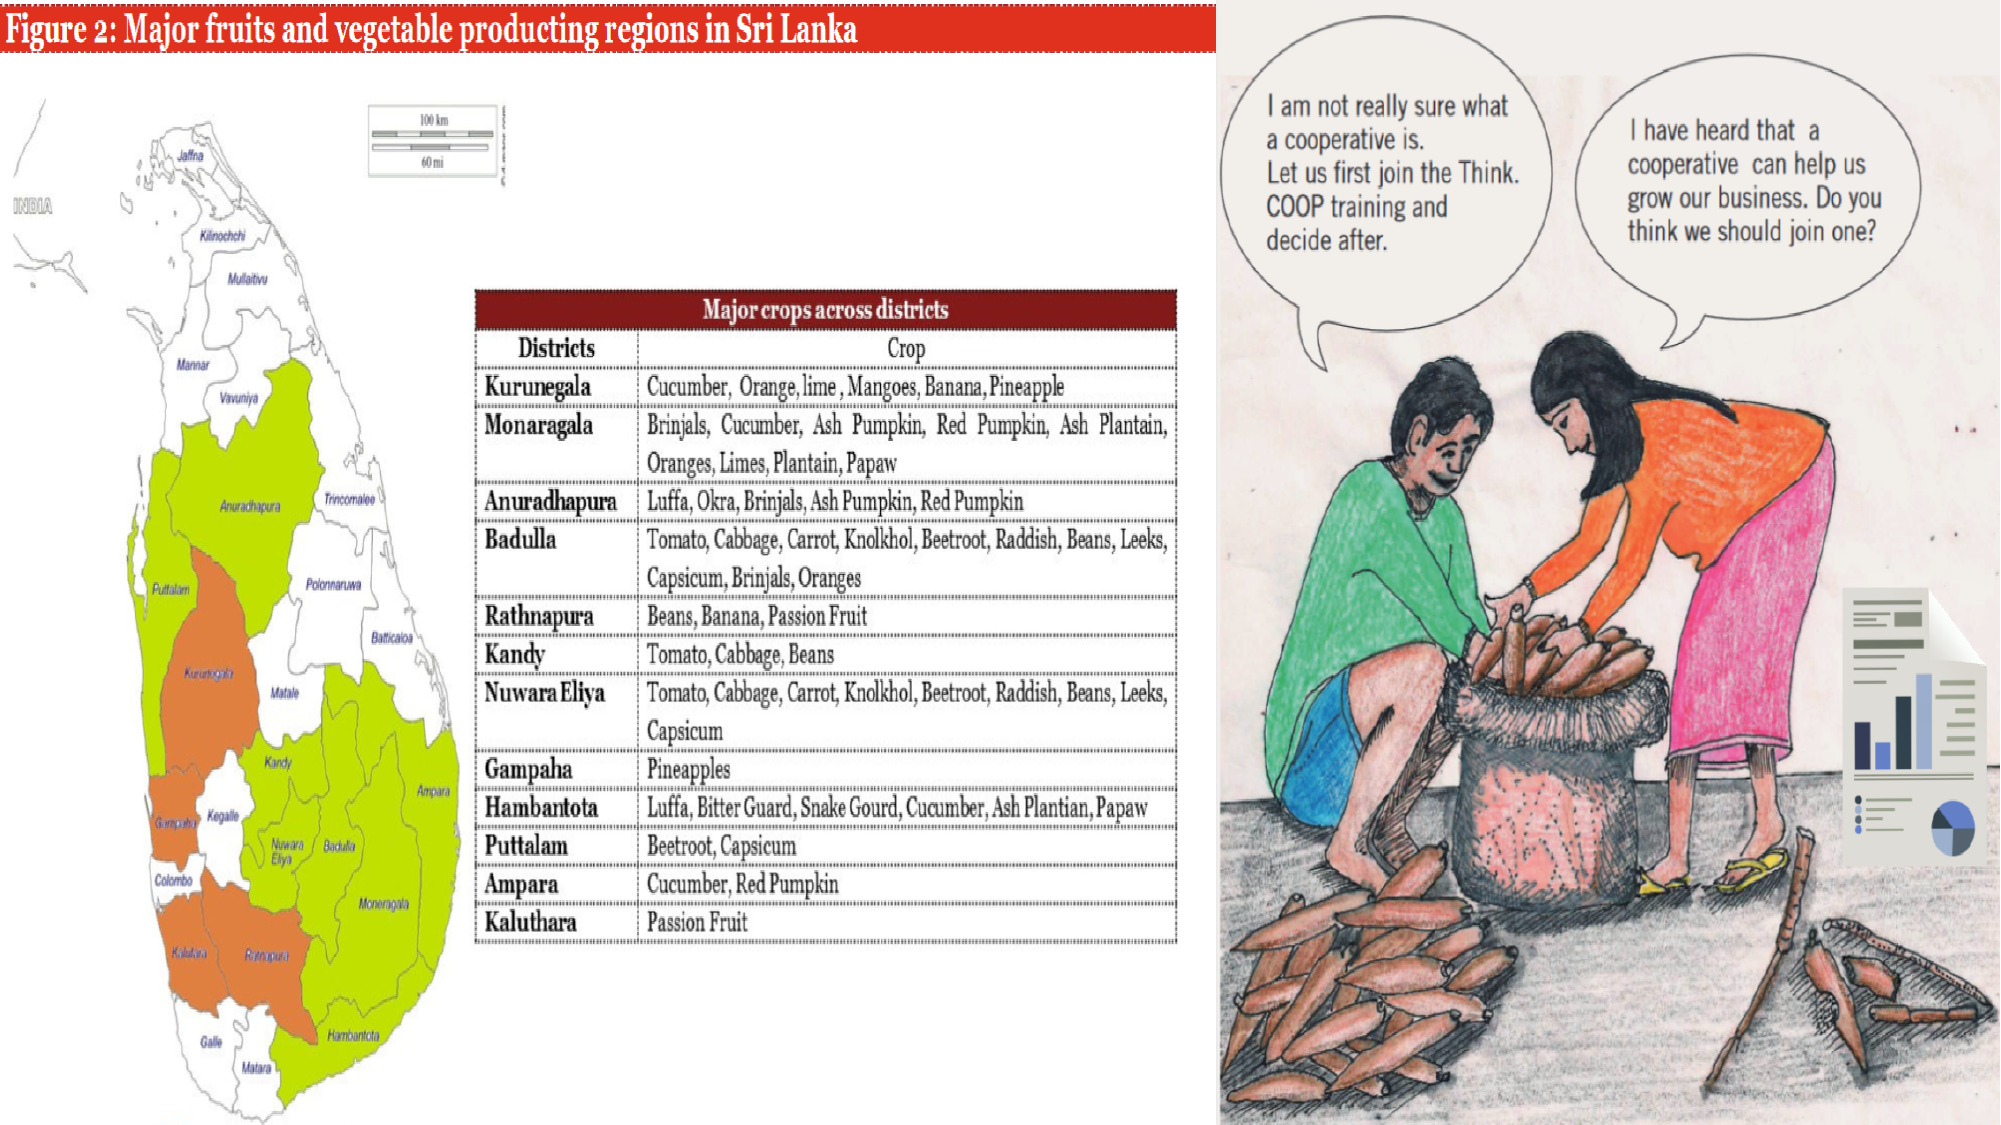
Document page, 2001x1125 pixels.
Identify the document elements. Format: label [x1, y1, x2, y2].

picture [0, 0, 1216, 1125]
list [1216, 0, 2000, 1125]
